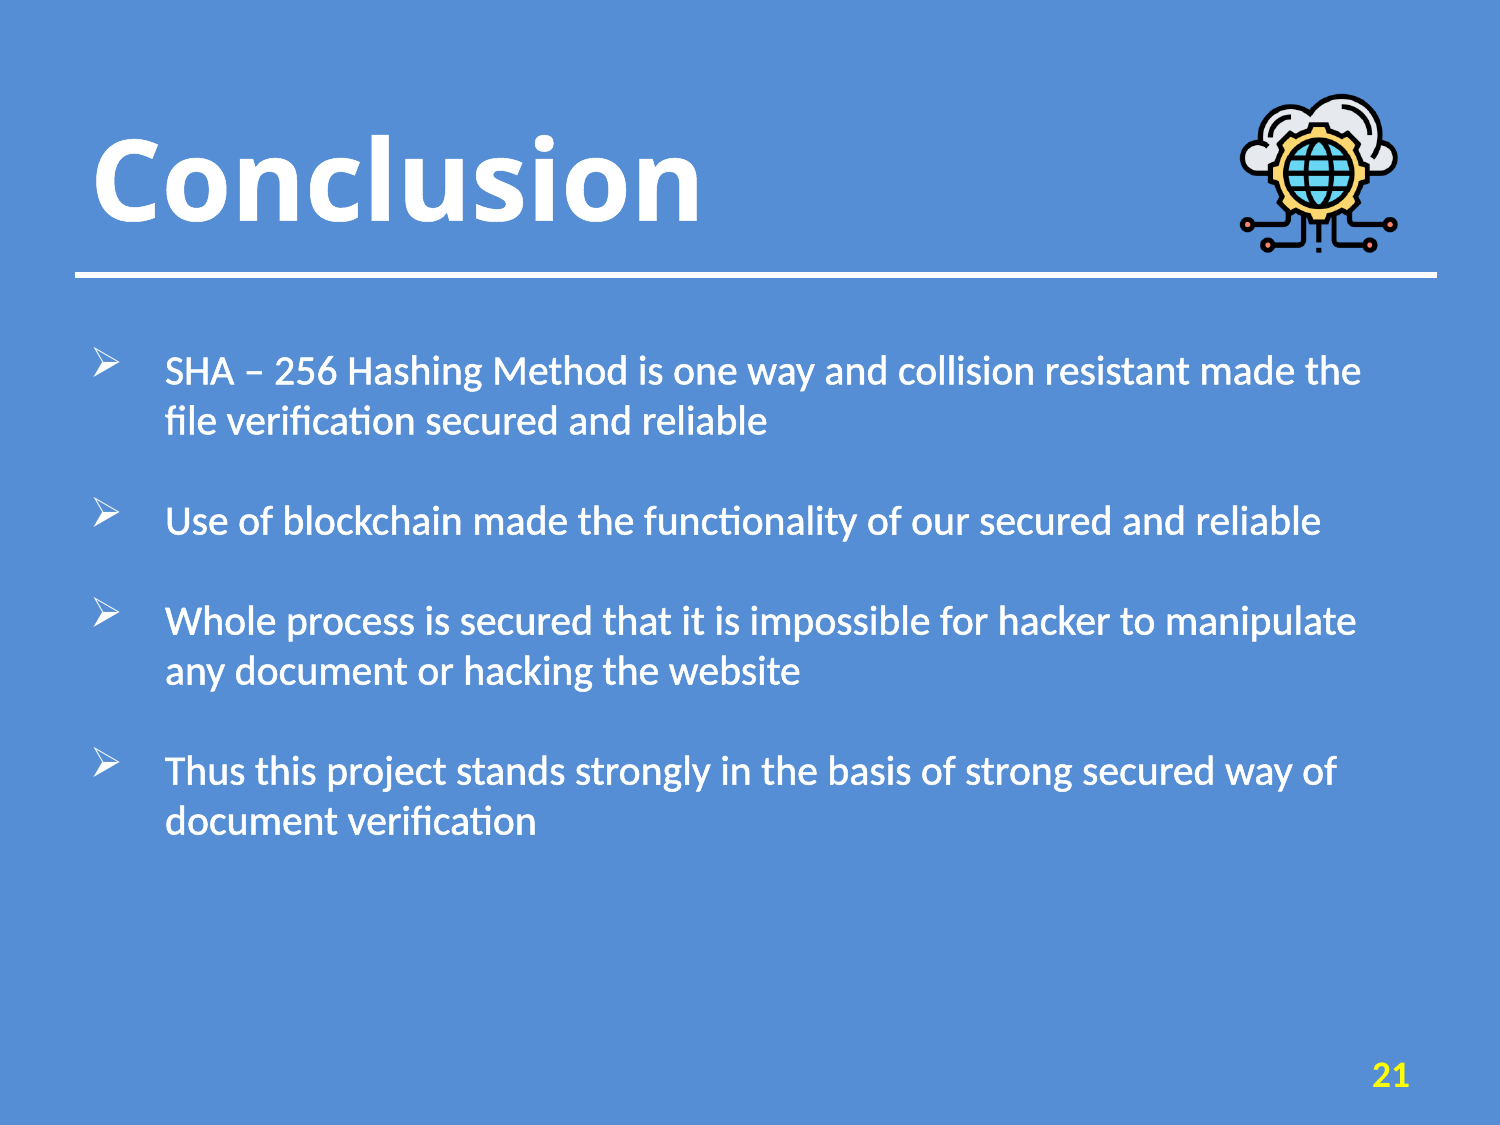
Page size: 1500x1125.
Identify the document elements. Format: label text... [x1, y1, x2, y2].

picture [1237, 91, 1401, 255]
text_box Conclusion [74, 100, 757, 251]
slide_number 21 [1074, 1042, 1425, 1103]
text_box SHA – 256 Hashing Method is one way and collision resistant made the file verification secured and reliable Use of blockchain made the functionality of our secured and reliable Whole process is secured that it is impossible for hacker to manipulate any document or hacking the website Thus this project stands strongly in the basis of strong secured way of document verification [74, 335, 1438, 851]
